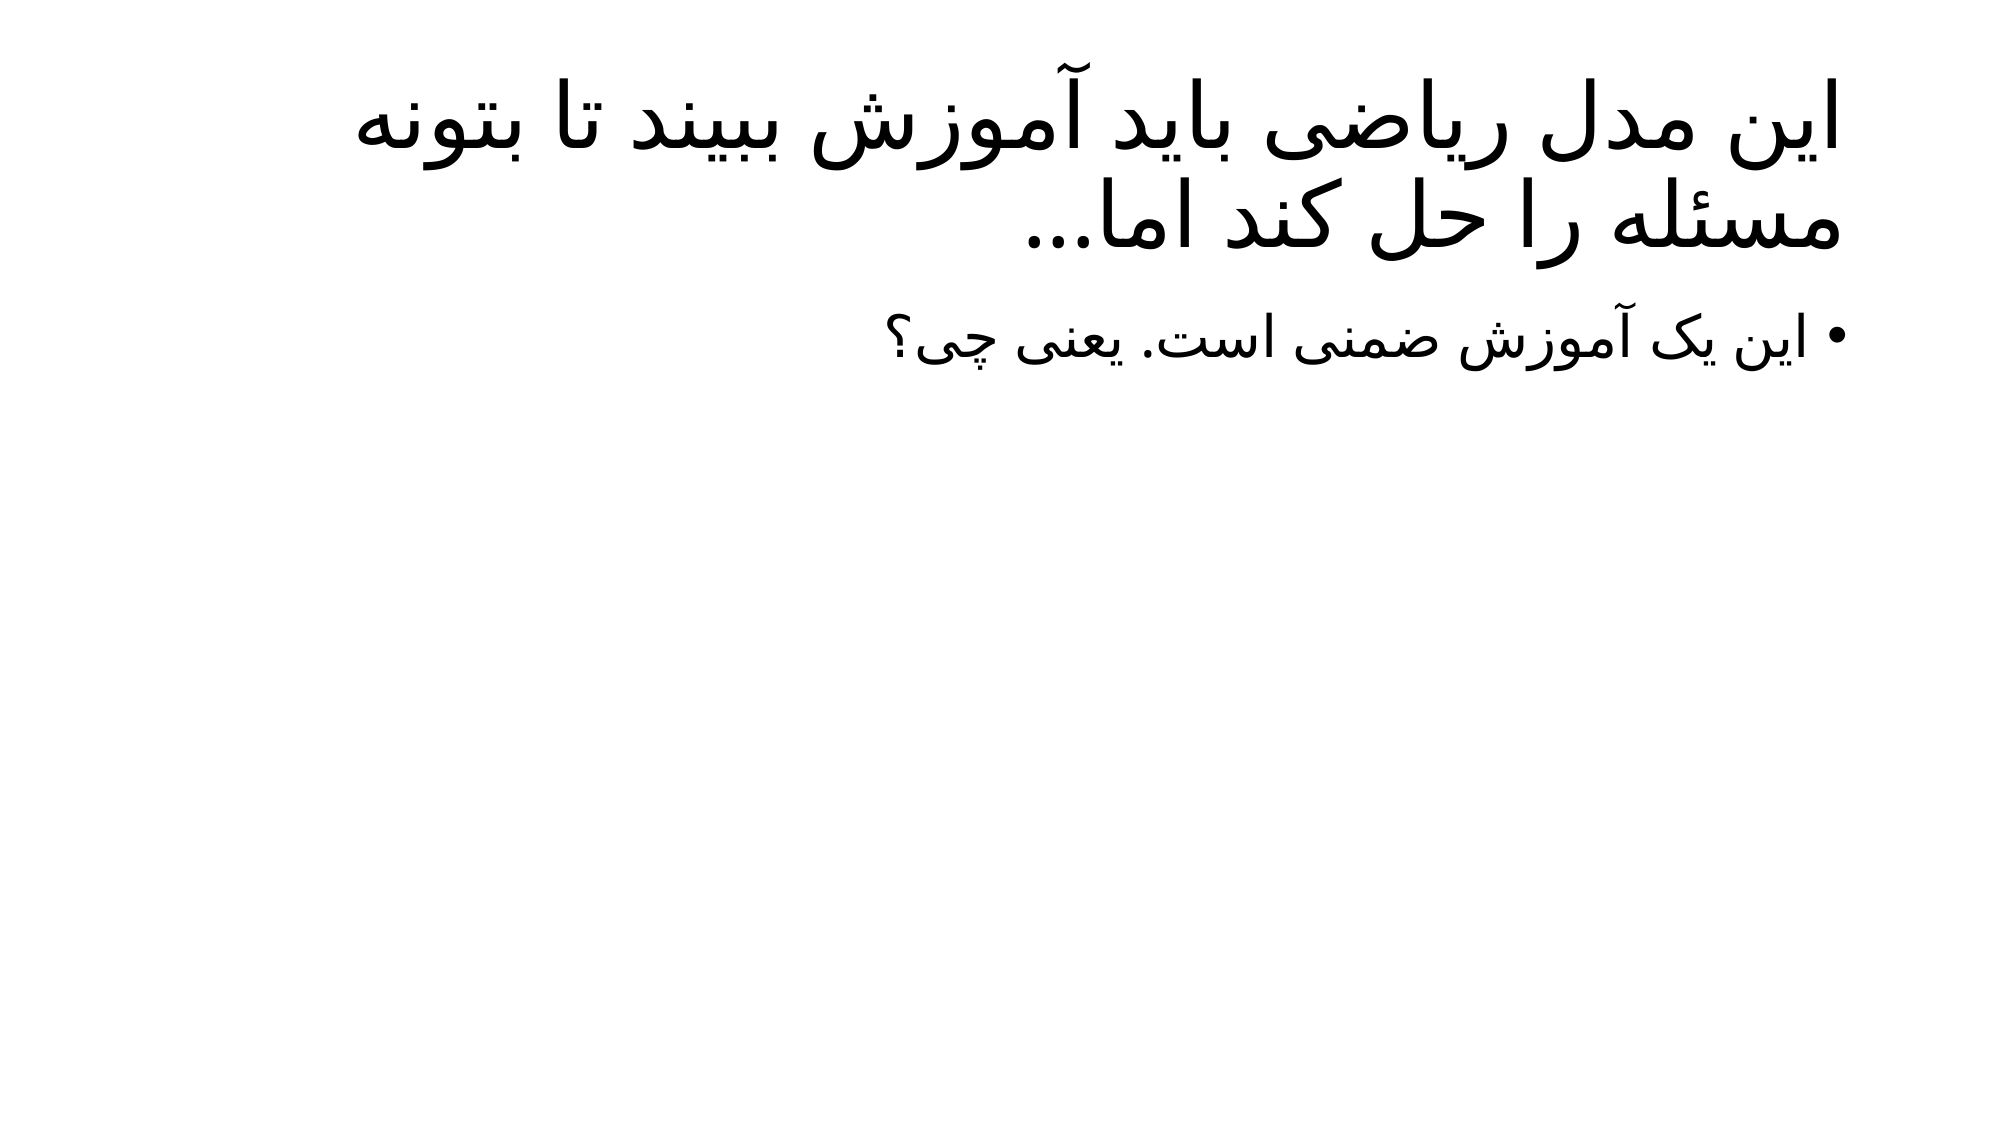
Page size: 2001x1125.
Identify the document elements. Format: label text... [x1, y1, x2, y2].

list این یک آموزش ضمنی است. یعنی چی؟ [137, 299, 1863, 1014]
title این مدل ریاضی باید آموزش ببیند تا بتونه مسئله را حل کند اما... [137, 59, 1863, 278]
